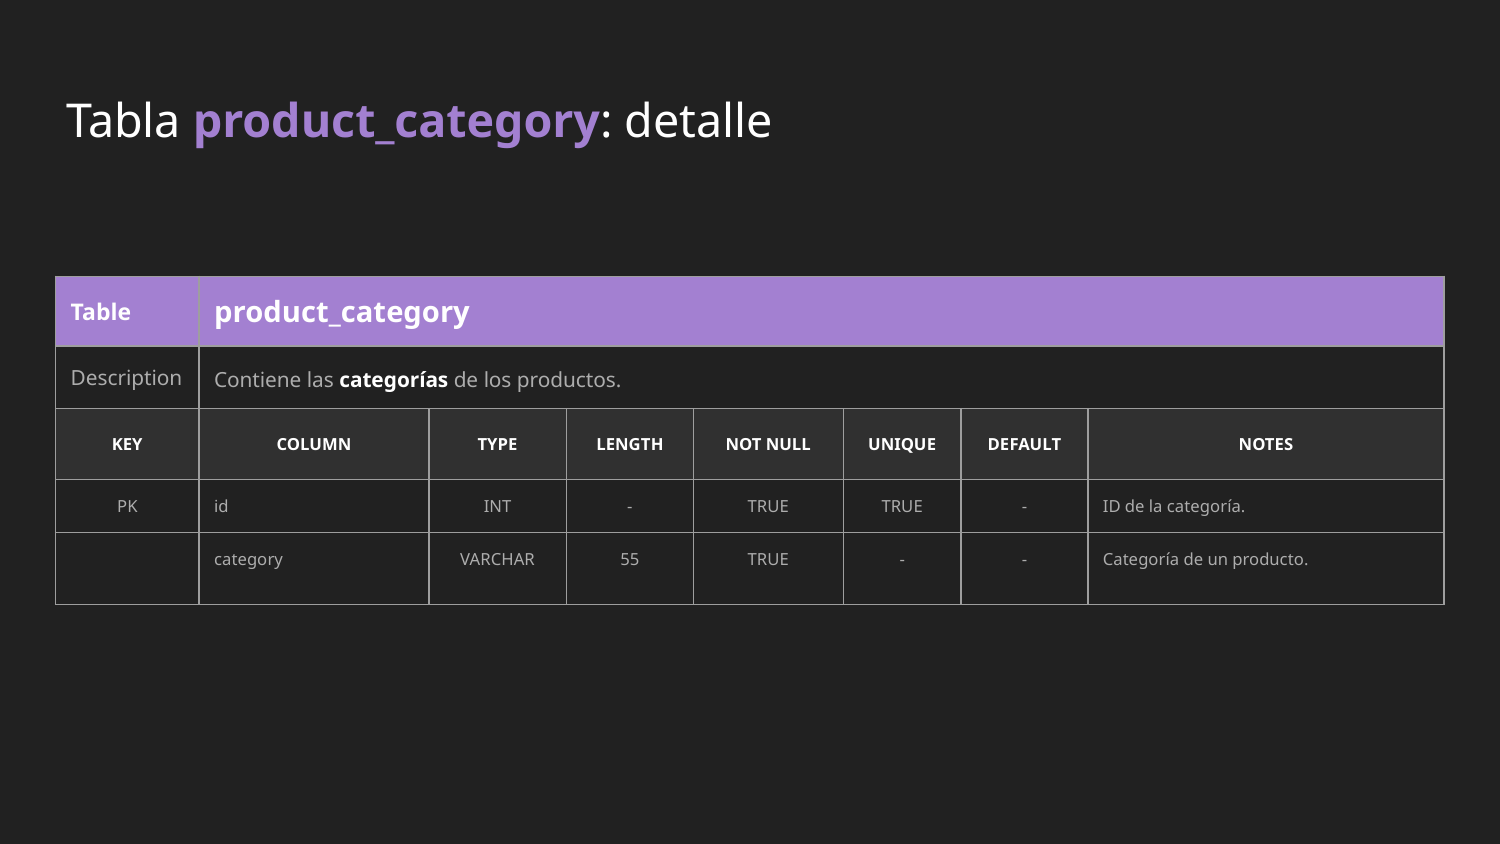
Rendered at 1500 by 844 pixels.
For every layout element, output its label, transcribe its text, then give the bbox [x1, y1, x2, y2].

table_header product_category [200, 277, 1443, 345]
table_cell Description [56, 347, 198, 408]
table_cell COLUMN [200, 409, 428, 479]
table_cell - [844, 533, 960, 604]
table_cell - [962, 533, 1087, 604]
table_cell Categoría de un producto. [1089, 533, 1443, 604]
table_cell LENGTH [567, 409, 693, 479]
table_cell DEFAULT [962, 409, 1087, 479]
table_cell category [200, 533, 428, 604]
table_cell - [567, 480, 693, 532]
table_cell NOT NULL [694, 409, 843, 479]
table_cell Contiene las categorías de los productos. [200, 347, 1443, 408]
table_cell VARCHAR [430, 533, 566, 604]
table_cell NOTES [1089, 409, 1443, 479]
table_cell - [962, 480, 1087, 532]
table_cell TRUE [844, 480, 960, 532]
title Tabla product_category: detalle [51, 72, 1449, 167]
table_cell 55 [567, 533, 693, 604]
table_cell KEY [56, 409, 198, 479]
table_cell [56, 533, 198, 604]
table_header Table [56, 277, 198, 345]
table_cell UNIQUE [844, 409, 960, 479]
table_cell TRUE [694, 533, 843, 604]
table_cell TRUE [694, 480, 843, 532]
table_cell ID de la categoría. [1089, 480, 1443, 532]
table_cell INT [430, 480, 566, 532]
table_cell TYPE [430, 409, 566, 479]
table_cell id [200, 480, 428, 532]
table_cell PK [56, 480, 198, 532]
